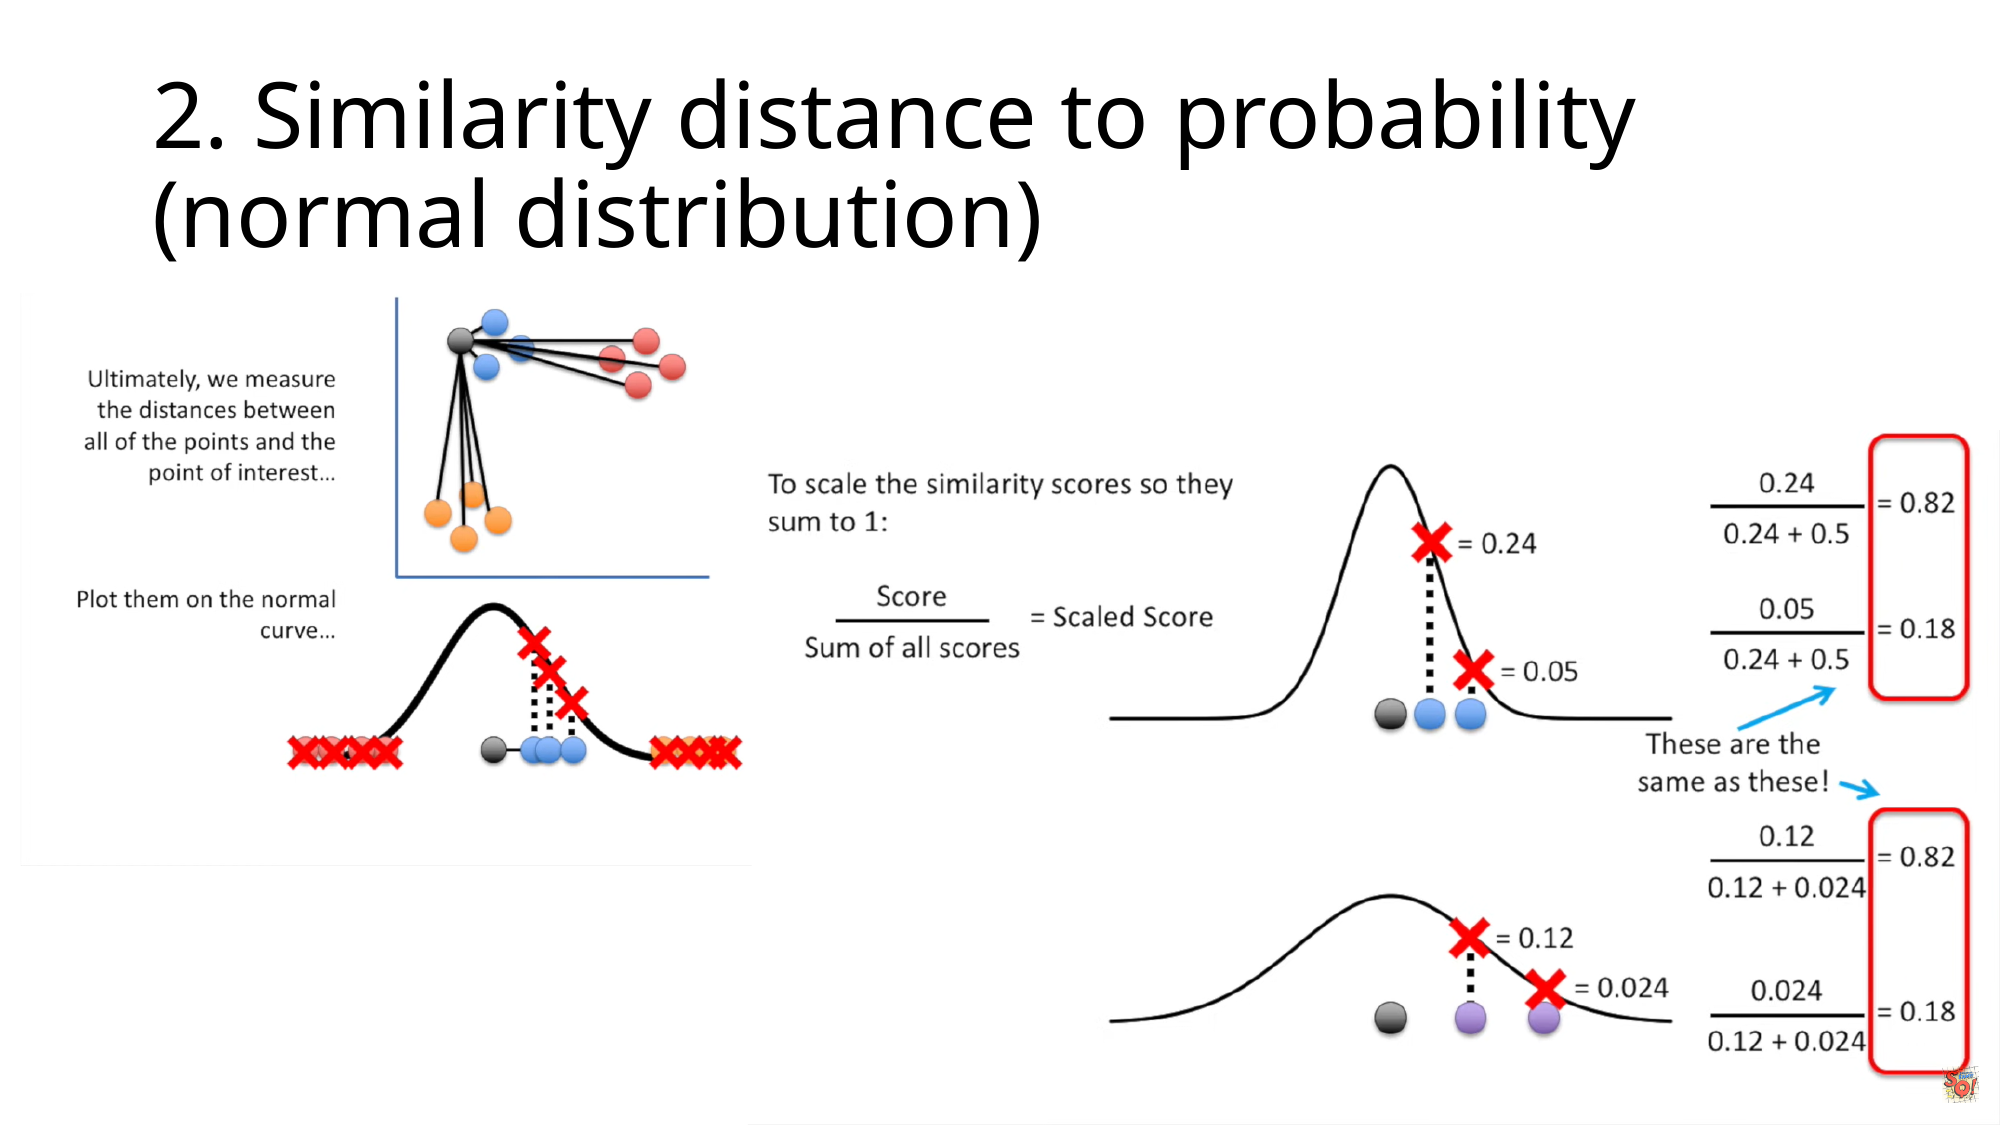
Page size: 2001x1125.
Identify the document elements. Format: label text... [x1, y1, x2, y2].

picture [20, 293, 752, 866]
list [747, 430, 2000, 1125]
title 2. Similarity distance to probability (normal distribution) [137, 59, 1863, 278]
